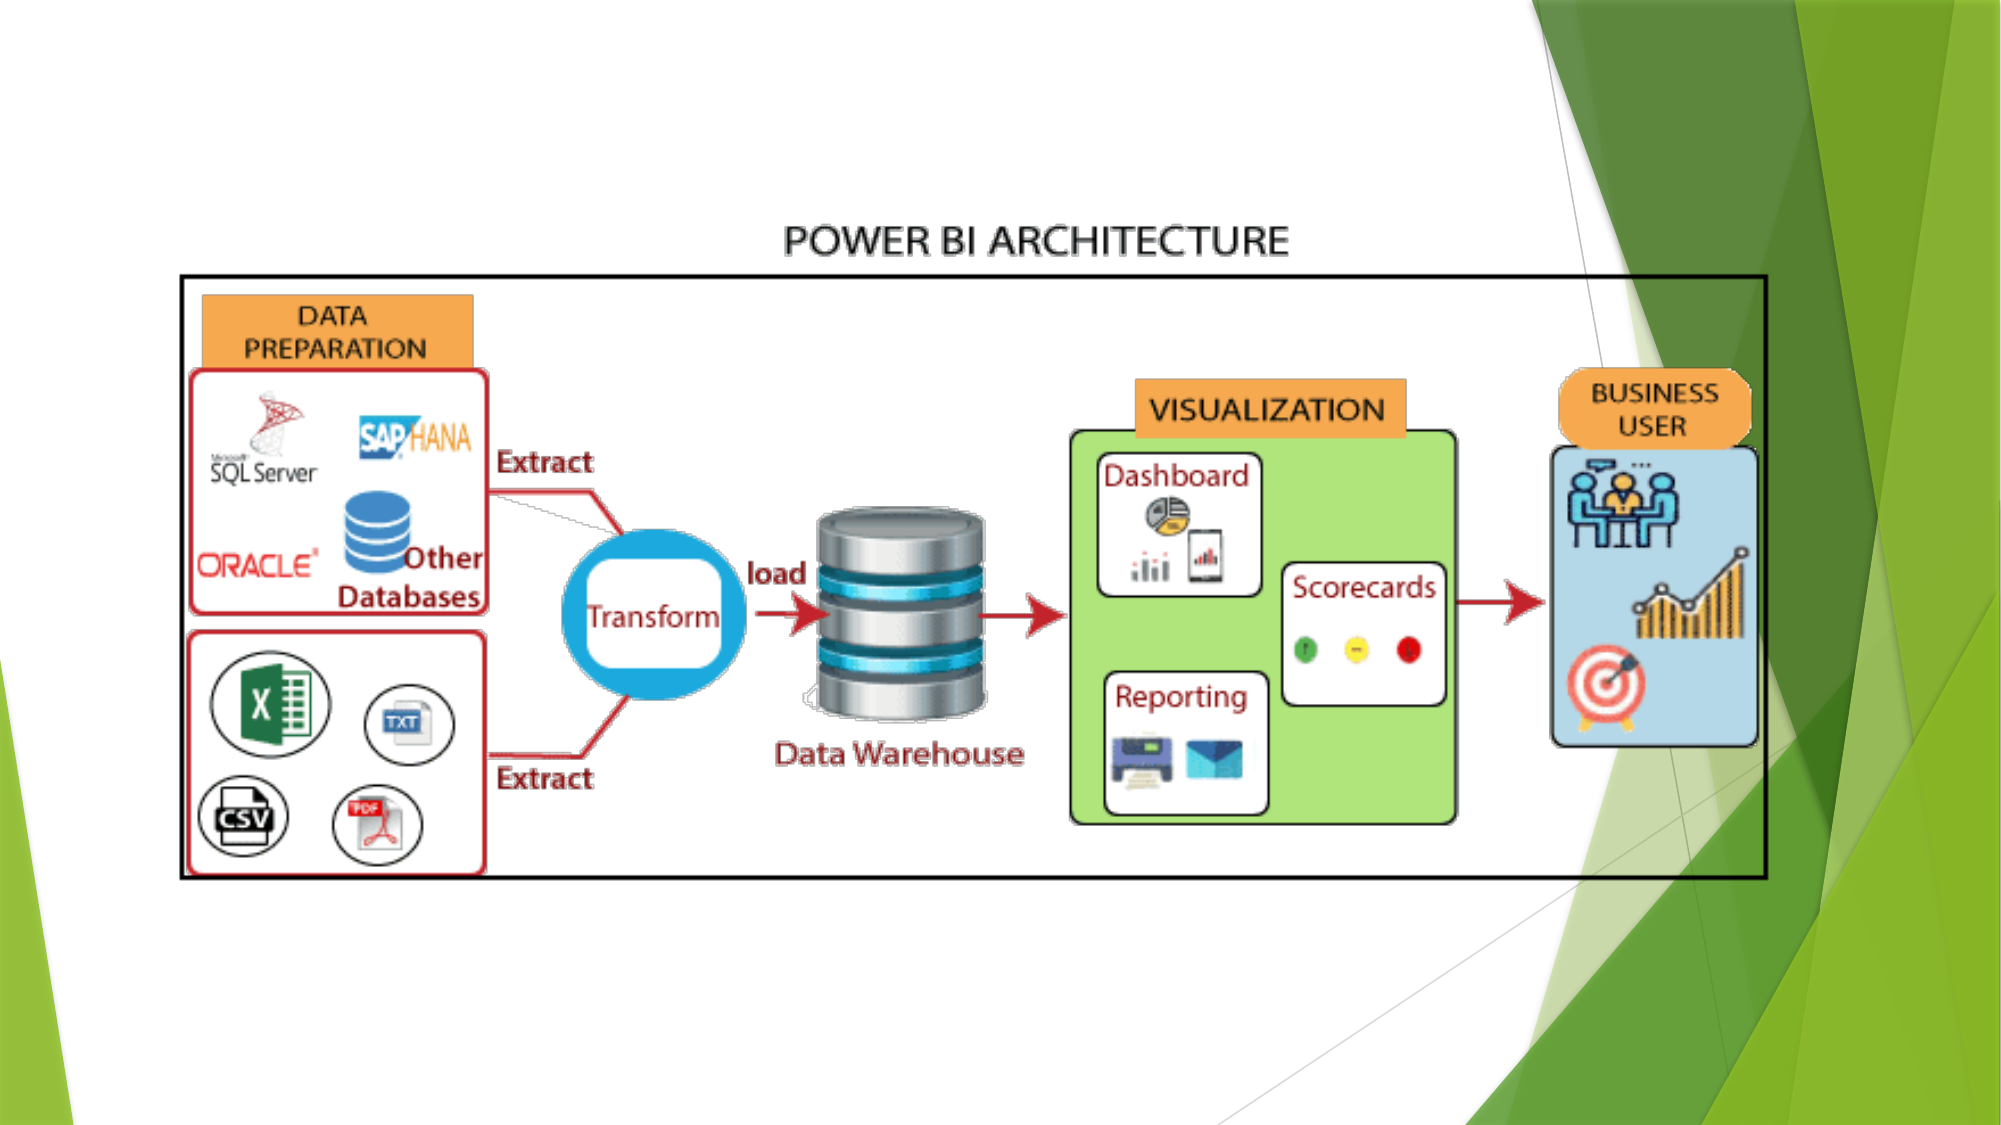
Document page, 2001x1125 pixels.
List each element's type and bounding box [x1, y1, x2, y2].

picture [177, 209, 1771, 893]
